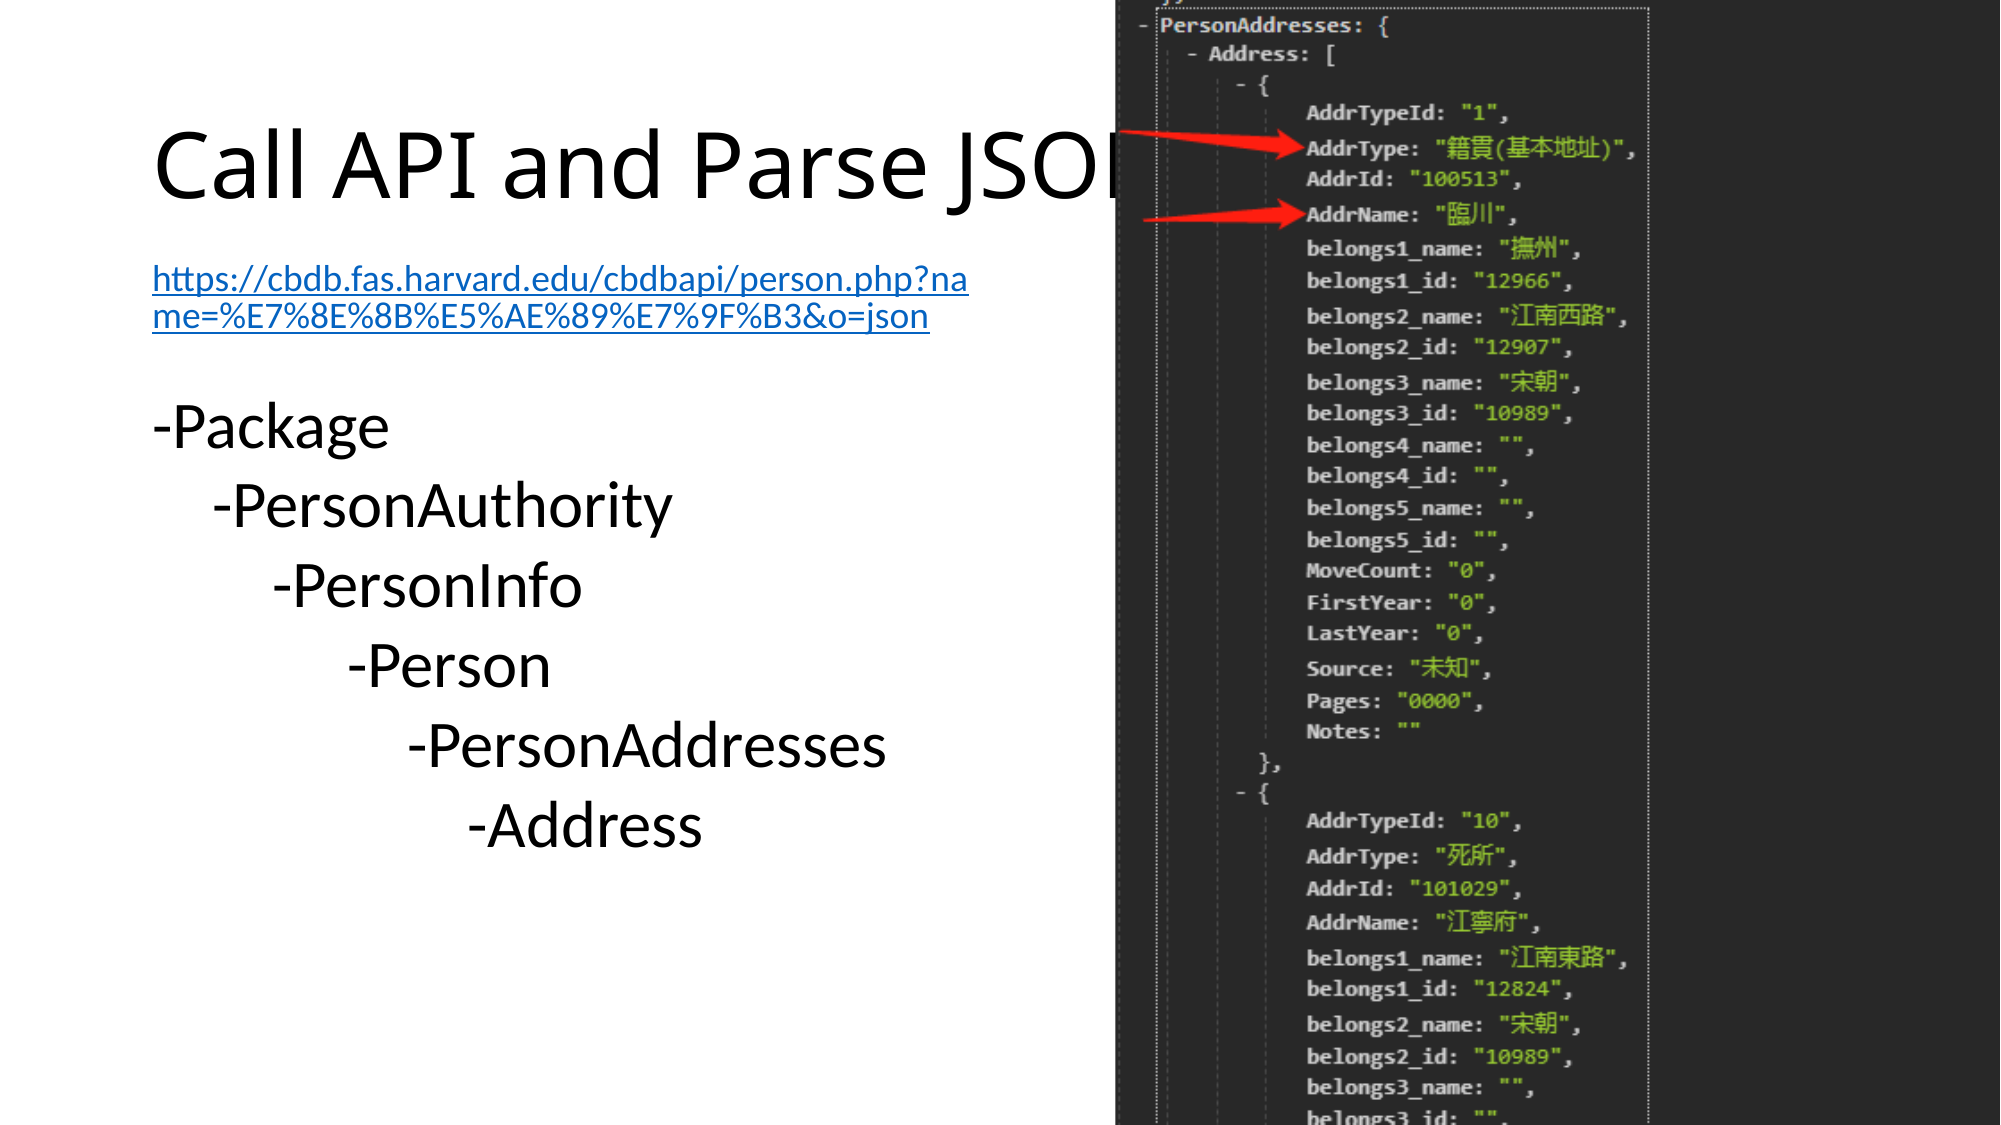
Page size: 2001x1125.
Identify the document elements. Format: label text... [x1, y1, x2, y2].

text_box https://cbdb.fas.harvard.edu/cbdbapi/person.php?name=%E7%8E%8B%E5%AE%89%E7%9F%B3&o=json -Package -PersonAuthority -PersonInfo -Person -PersonAddresses -Address [137, 246, 1006, 966]
title Call API and Parse JSON [137, 59, 1115, 278]
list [1115, 0, 2000, 1125]
